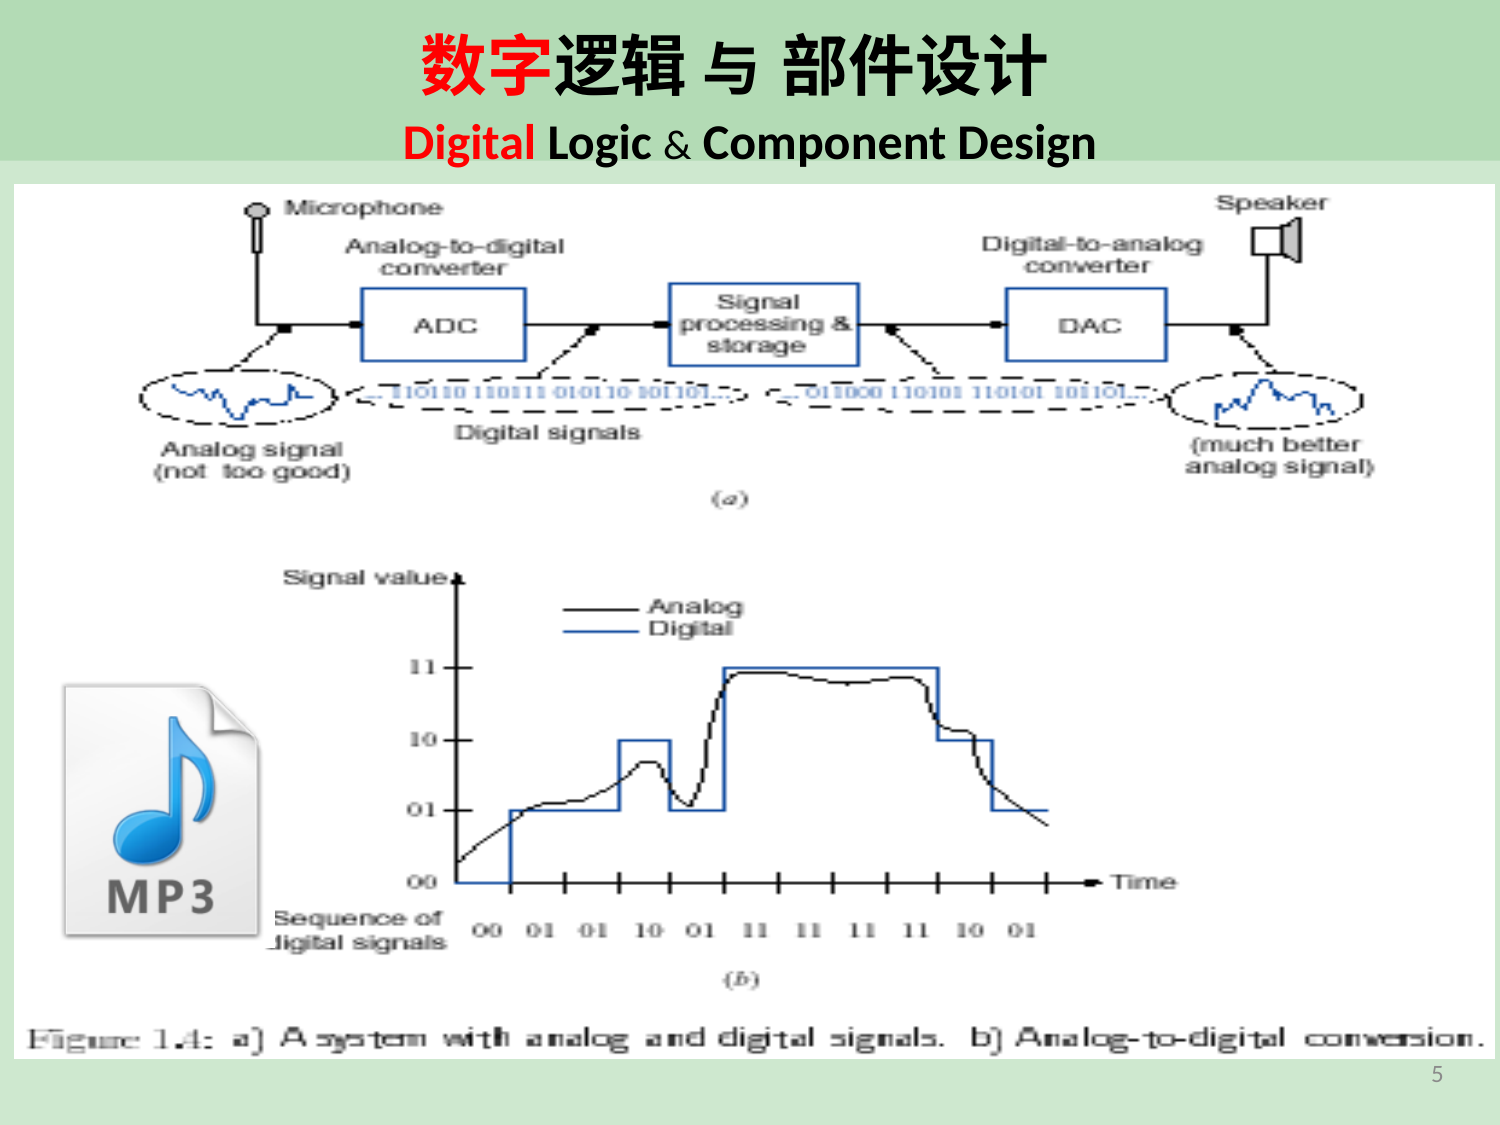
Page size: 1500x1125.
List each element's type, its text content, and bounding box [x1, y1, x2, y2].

slide_number 5 [1108, 1067, 1459, 1103]
picture [14, 184, 1495, 1059]
title 数字逻辑 与 部件设计 Digital Logic & Component Design [75, 7, 1425, 161]
